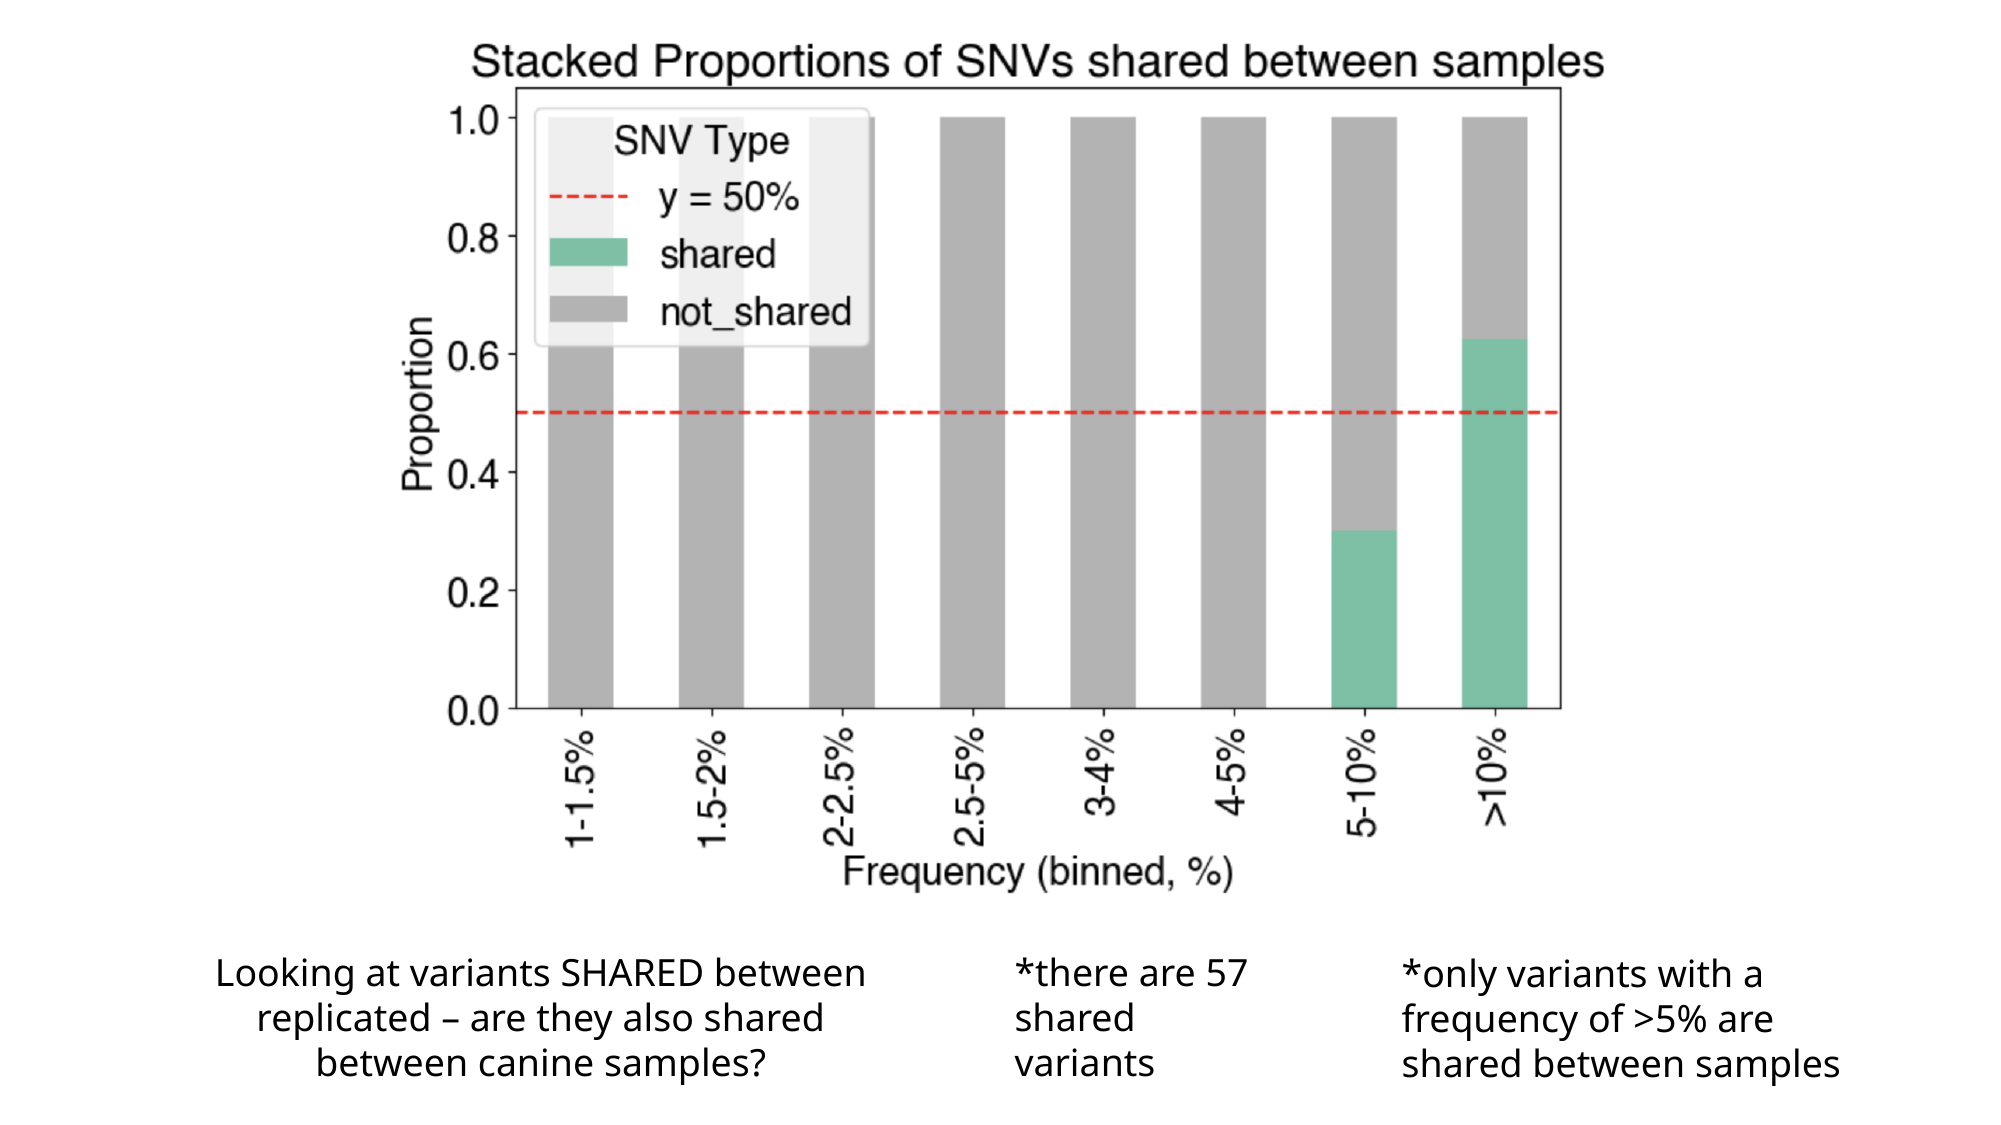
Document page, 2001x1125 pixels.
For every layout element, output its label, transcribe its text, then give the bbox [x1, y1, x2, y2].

text_box *there are 57 shared variants [999, 941, 1277, 1092]
text_box Looking at variants SHARED between replicated – are they also shared between canine samples? [192, 941, 890, 1092]
text_box *only variants with a frequency of >5% are shared between samples [1386, 942, 1866, 1092]
picture [380, 30, 1657, 911]
